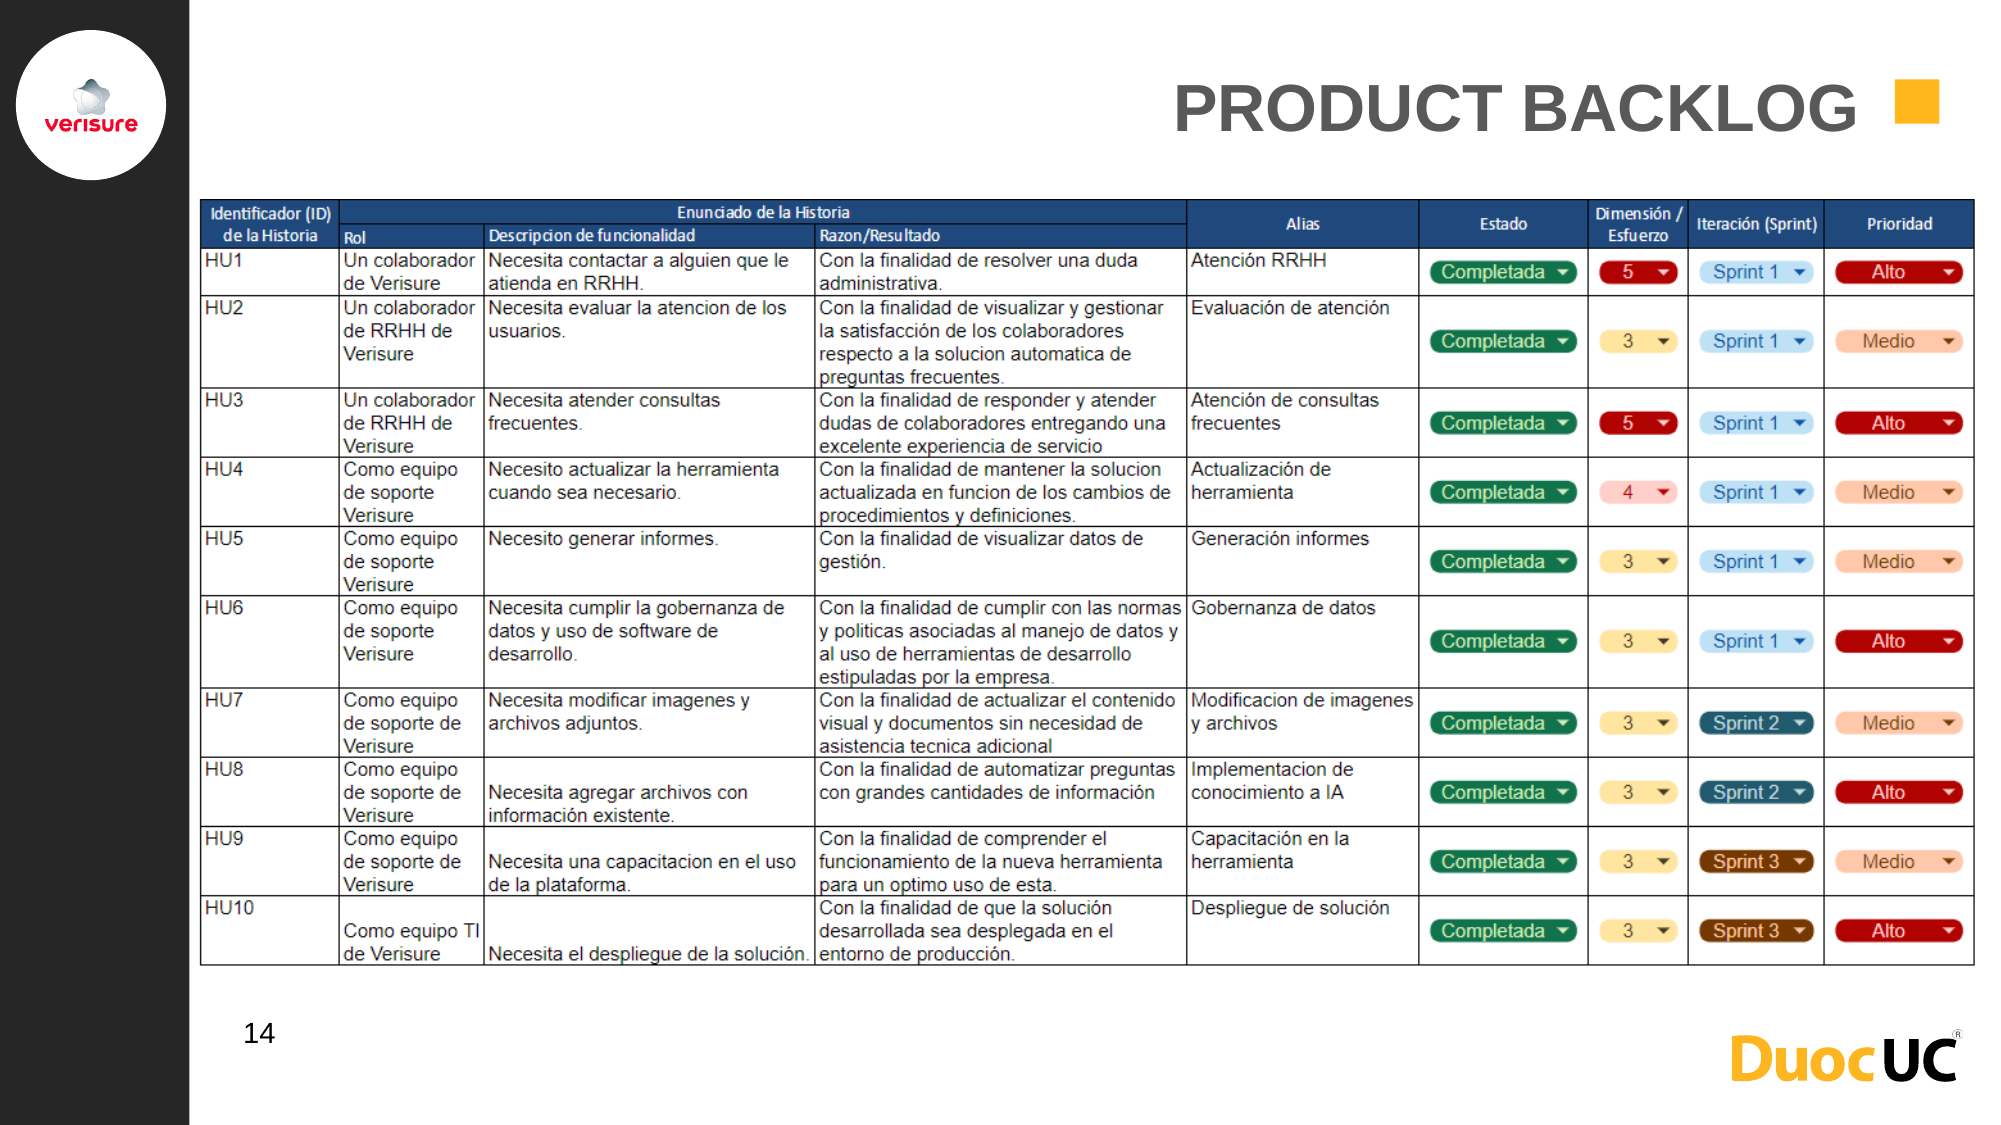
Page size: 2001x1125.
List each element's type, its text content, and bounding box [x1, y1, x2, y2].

list PRODUCT BACKLOG [891, 66, 1875, 144]
picture [1952, 1029, 1963, 1039]
picture [195, 199, 1980, 968]
picture [15, 29, 167, 181]
text_box 14 [228, 1006, 299, 1057]
